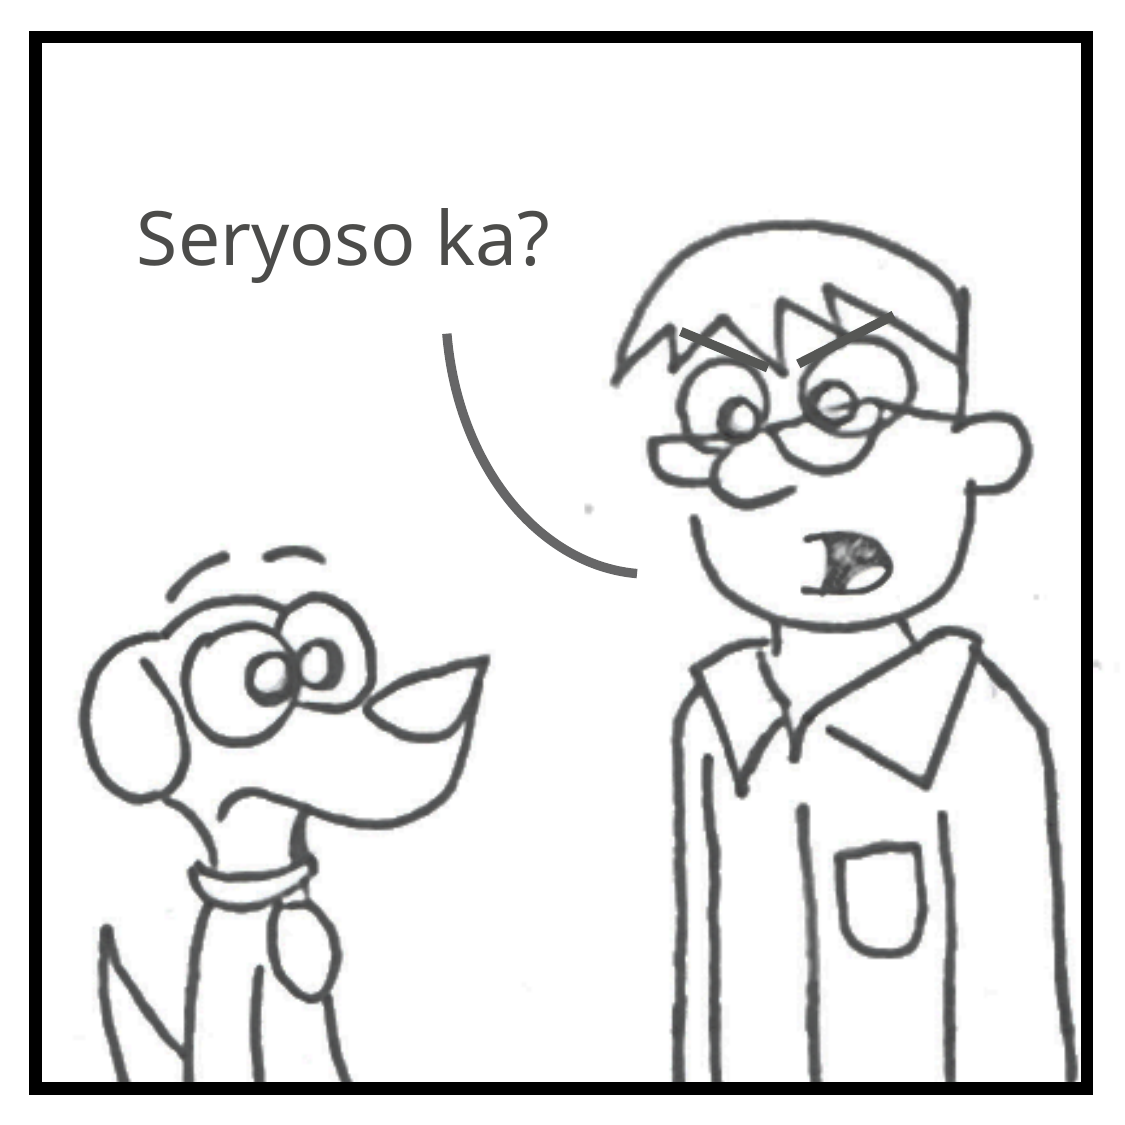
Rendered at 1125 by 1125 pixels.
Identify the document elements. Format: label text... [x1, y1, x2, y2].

text_box [446, 314, 584, 561]
text_box [34, 36, 1088, 1089]
text_box Seryoso ka? [103, 183, 585, 289]
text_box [680, 331, 768, 368]
picture [584, 206, 1125, 1089]
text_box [798, 315, 894, 364]
picture [35, 507, 557, 1089]
